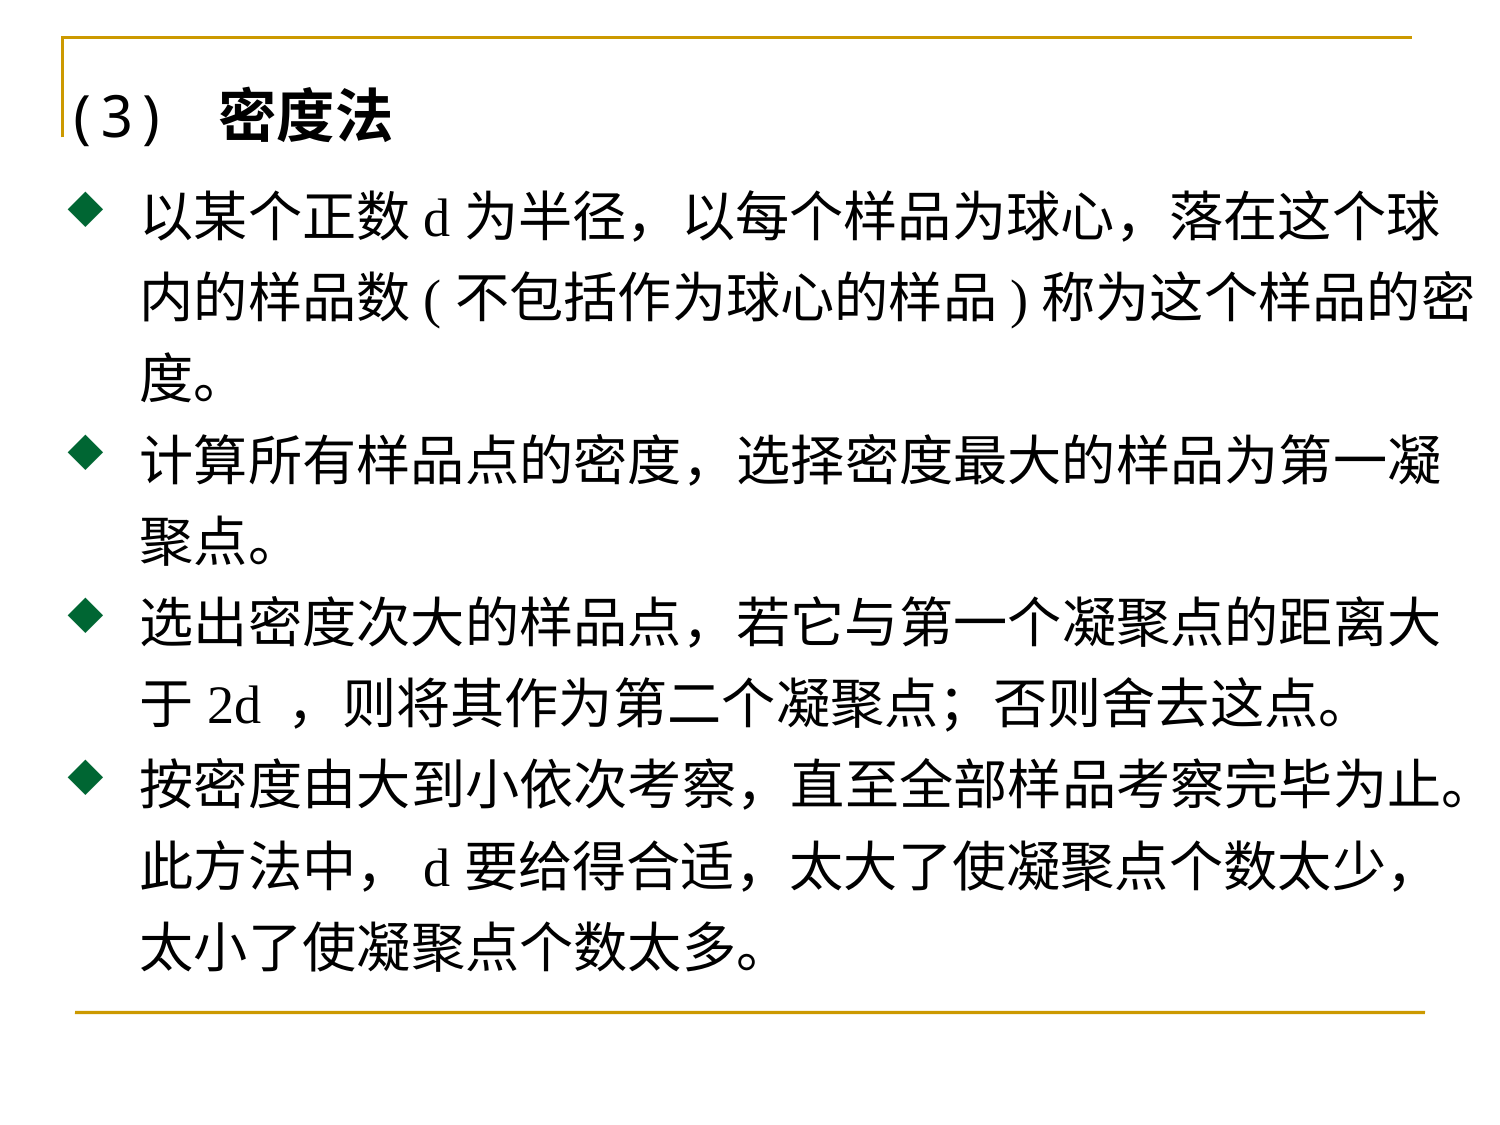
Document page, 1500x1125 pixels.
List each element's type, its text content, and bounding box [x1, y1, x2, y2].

text_box (3) 密度法 以某个正数d为半径，以每个样品为球心，落在这个球内的样品数(不包括作为球心的样品)称为这个样品的密度。 计算所有样品点的密度，选择密度最大的样品为第一凝聚点。 选出密度次大的样品点，若它与第一个凝聚点的距离大于2d ，则将其作为第二个凝聚点；否则舍去这点。 按密度由大到小依次考察，直至全部样品考察完毕为止。此方法中，d要给得合适，太大了使凝聚点个数太少，太小了使凝聚点个数太多。 [50, 54, 1500, 1094]
